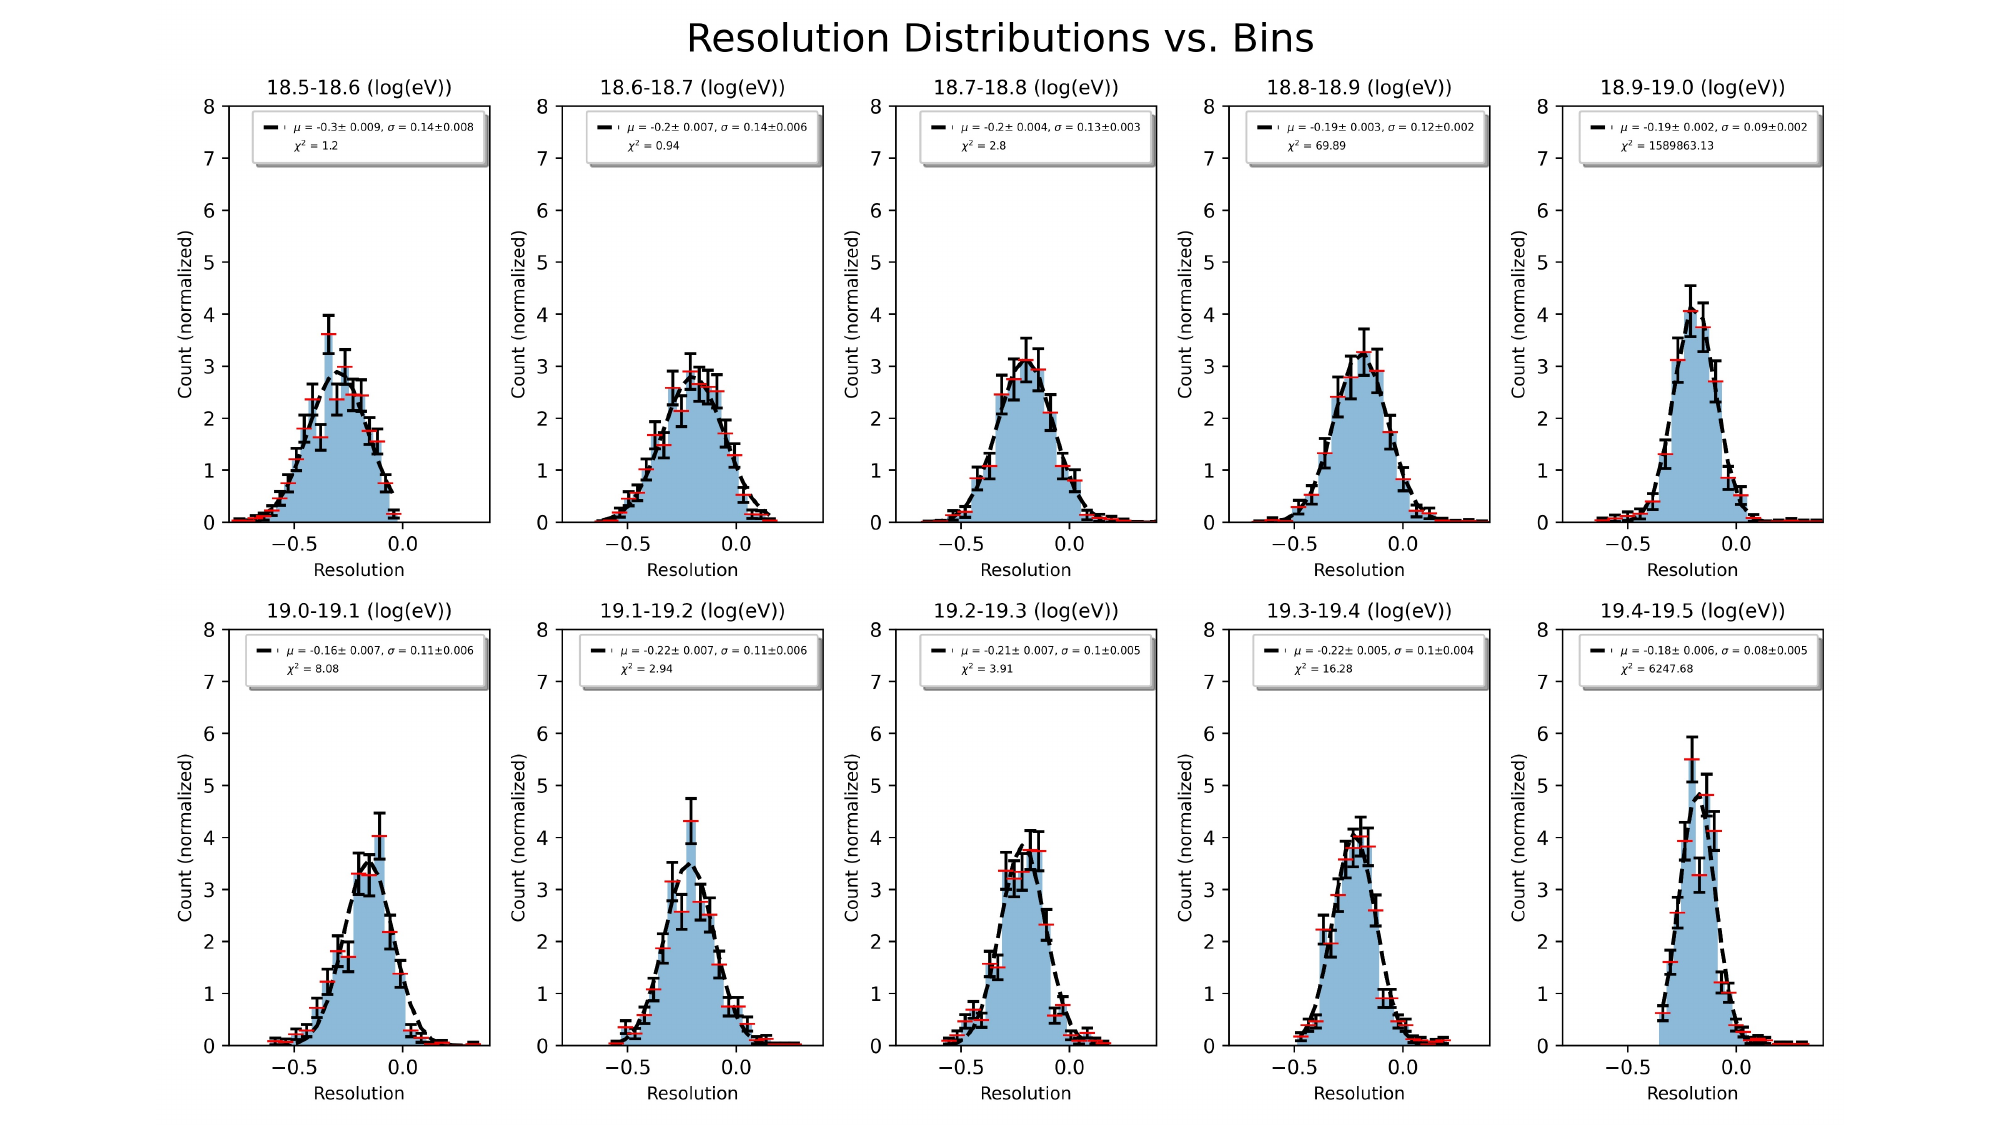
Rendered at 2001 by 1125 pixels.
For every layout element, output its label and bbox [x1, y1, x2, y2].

picture [156, 0, 1844, 1125]
